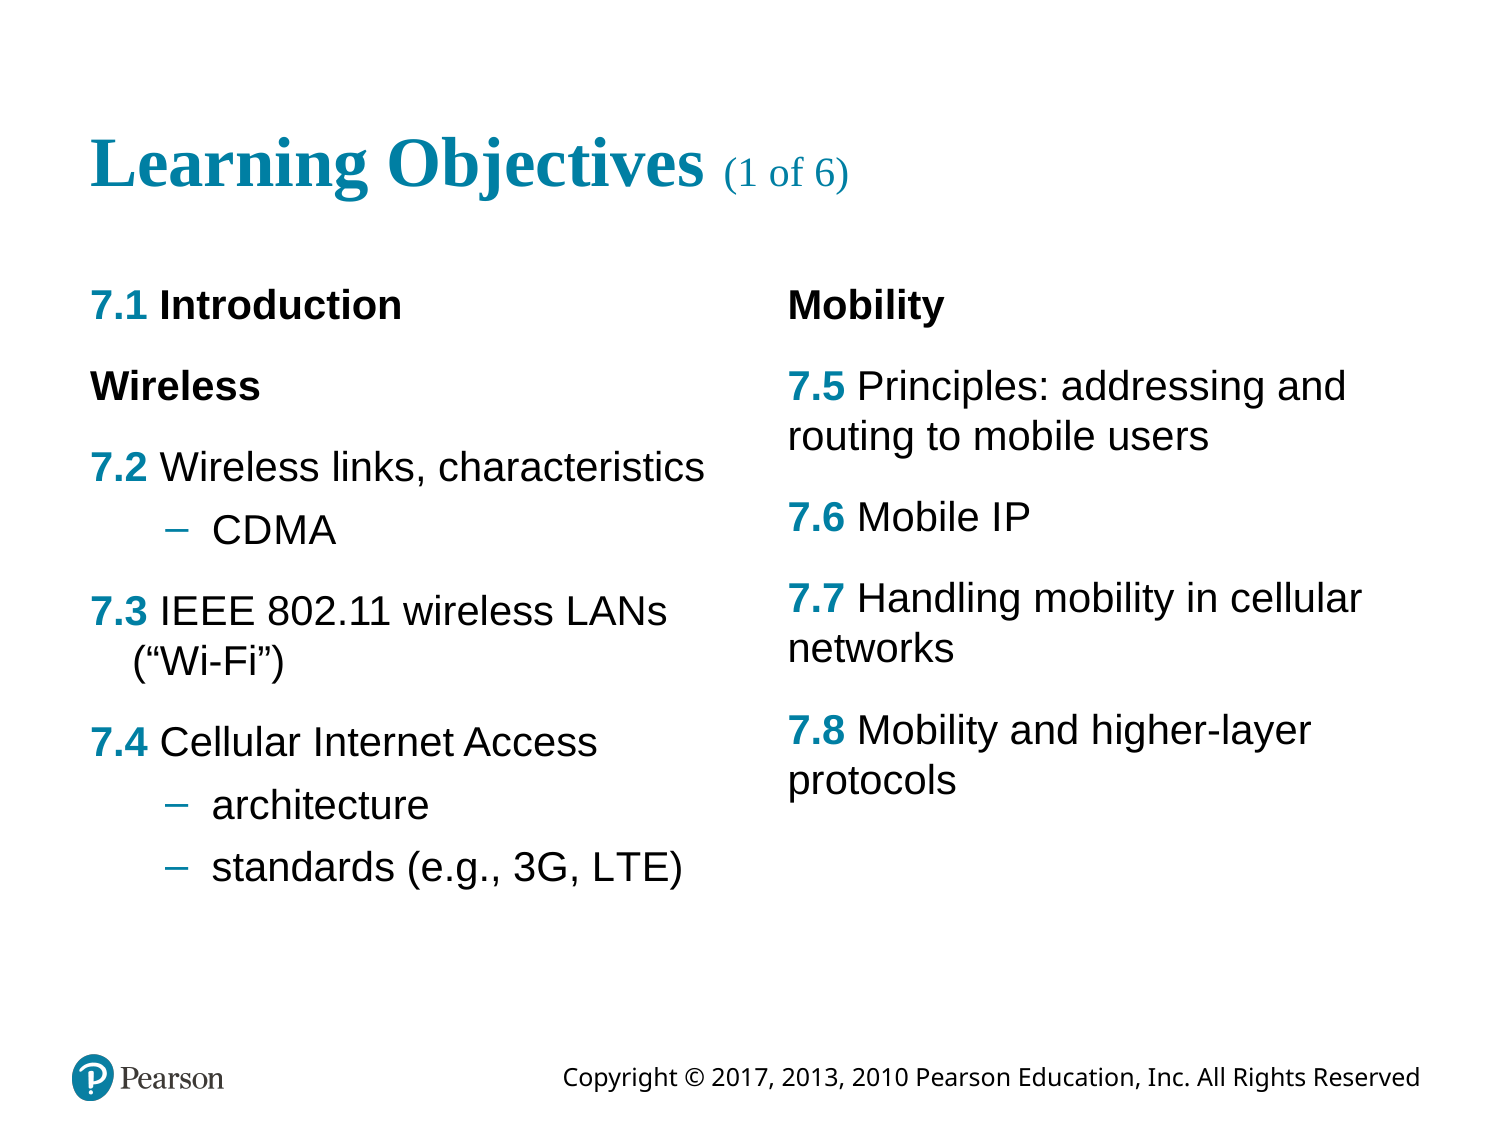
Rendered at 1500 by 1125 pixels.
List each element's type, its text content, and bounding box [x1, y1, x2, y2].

picture [80, 1063, 106, 1088]
list 7.1 Introduction Wireless 7.2 Wireless links, characteristics C D M A 7.3 I E E E 802.11 wireless LANs (“Wi-Fi”) 7.4 Cellular Internet Access architecture standards (e.g., 3G, L T E) [75, 262, 725, 985]
picture [72, 1054, 88, 1070]
picture [72, 1087, 83, 1101]
picture [98, 1054, 224, 1101]
list Mobility 7.5 Principles: addressing and routing to mobile users 7.6 Mobile I P 7.7 Handling mobility in cellular networks 7.8 Mobility and higher-layer protocols [772, 262, 1393, 985]
title Learning Objectives (1 of 6) [75, 35, 1425, 216]
